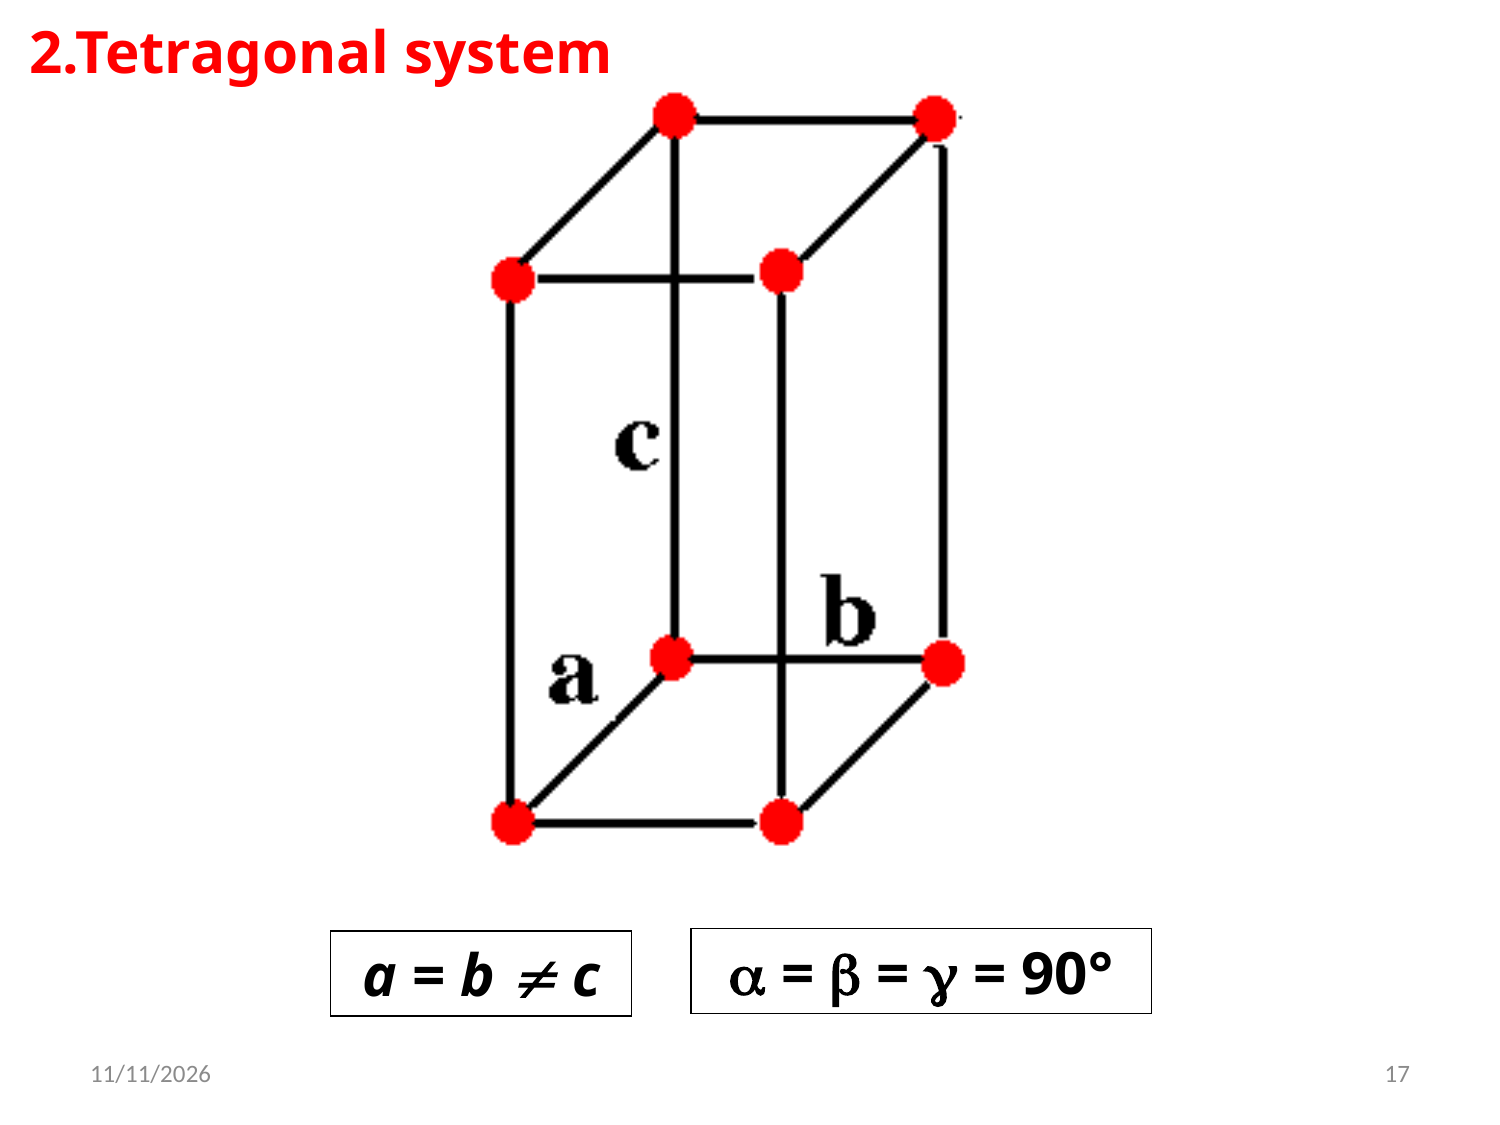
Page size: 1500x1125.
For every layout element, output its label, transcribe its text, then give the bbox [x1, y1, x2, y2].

text_box  =  =  = 90° [690, 928, 1152, 1014]
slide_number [75, 1042, 425, 1103]
slide_number 17 [1074, 1042, 1425, 1103]
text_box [478, 42, 1009, 870]
text_box a = b  c [330, 931, 632, 1016]
text_box 2.Tetragonal system [15, 7, 760, 93]
